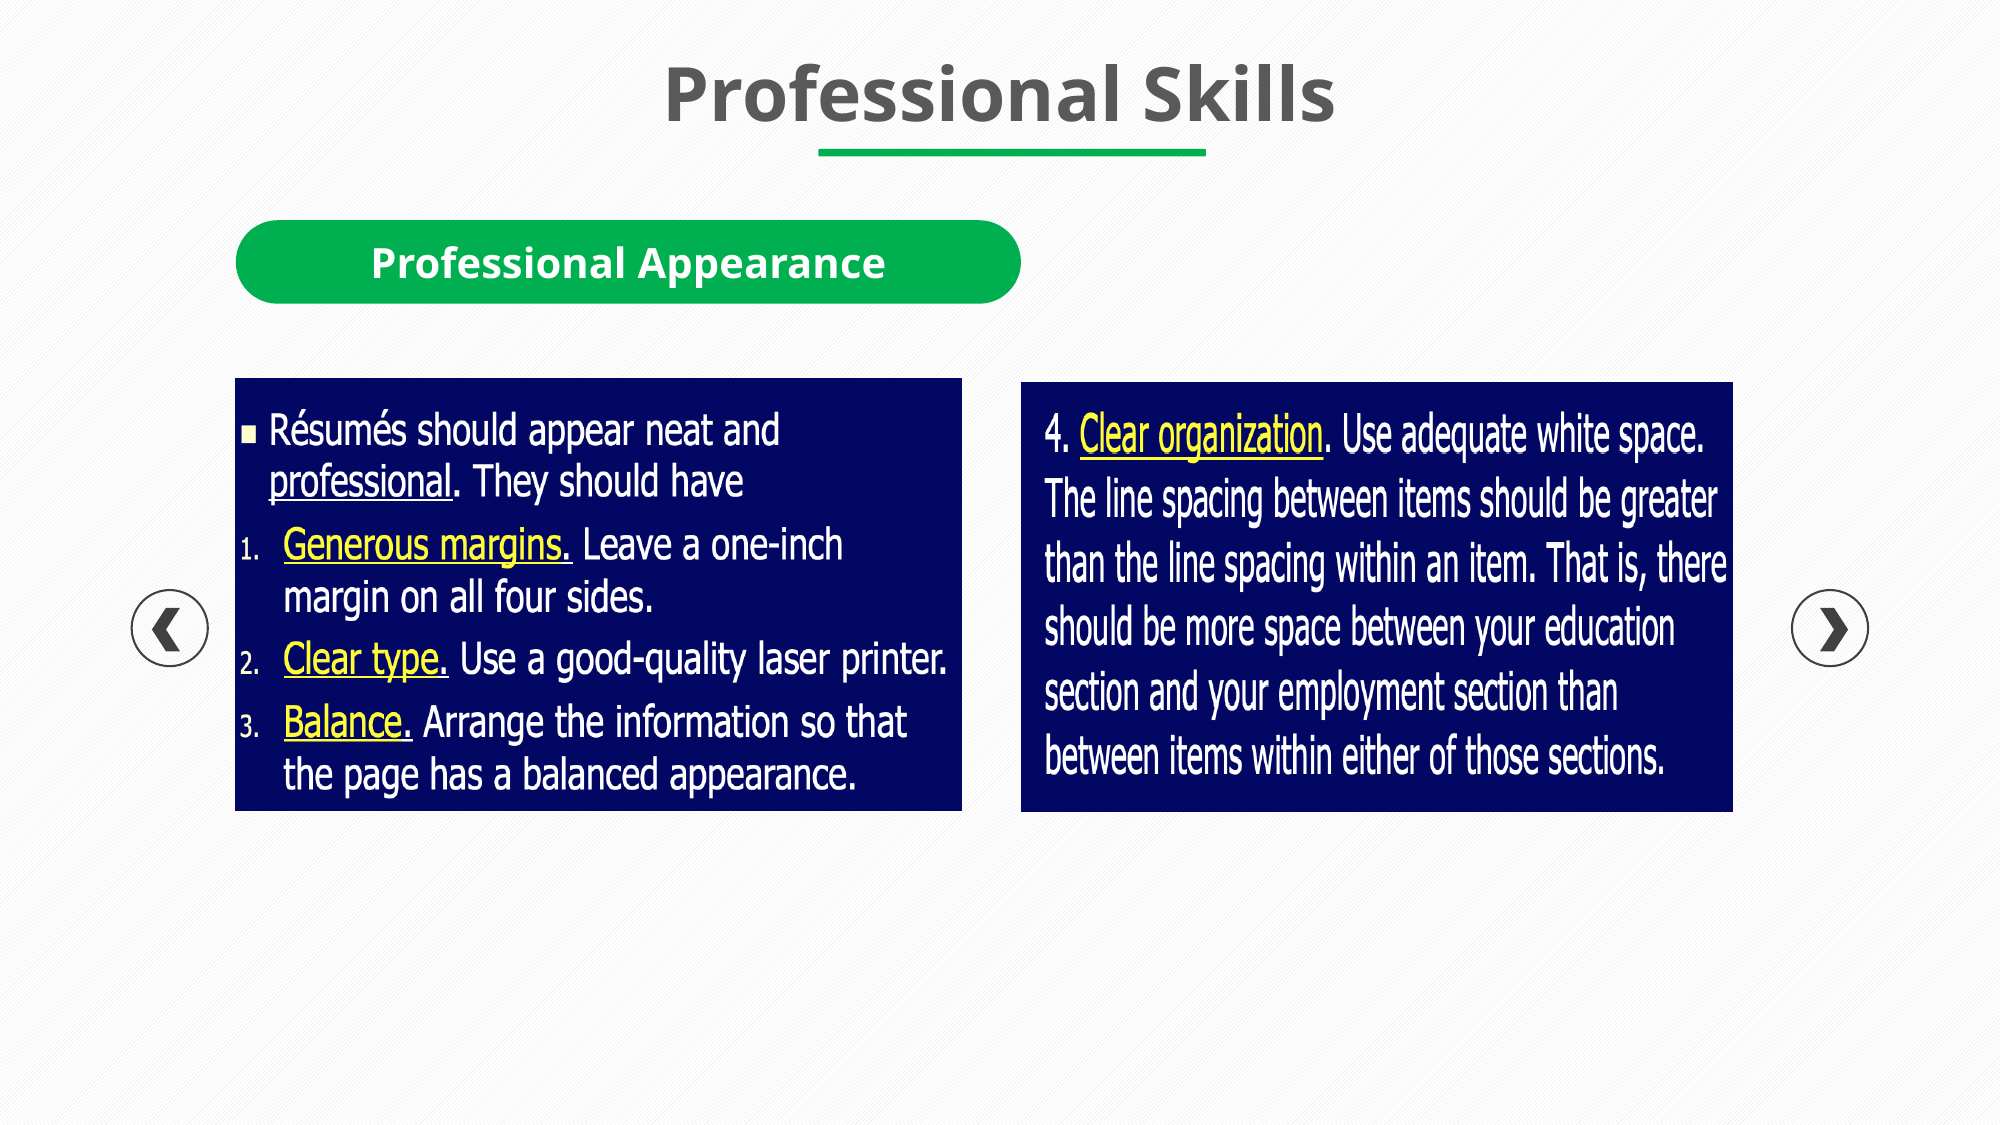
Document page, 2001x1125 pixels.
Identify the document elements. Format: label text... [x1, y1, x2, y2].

picture [235, 378, 962, 811]
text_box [131, 589, 208, 667]
text_box Professional Appearance [234, 219, 1022, 305]
text_box [817, 147, 1207, 158]
text_box Professional Skills [648, 39, 1352, 144]
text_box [1791, 589, 1869, 667]
picture [1020, 382, 1733, 812]
